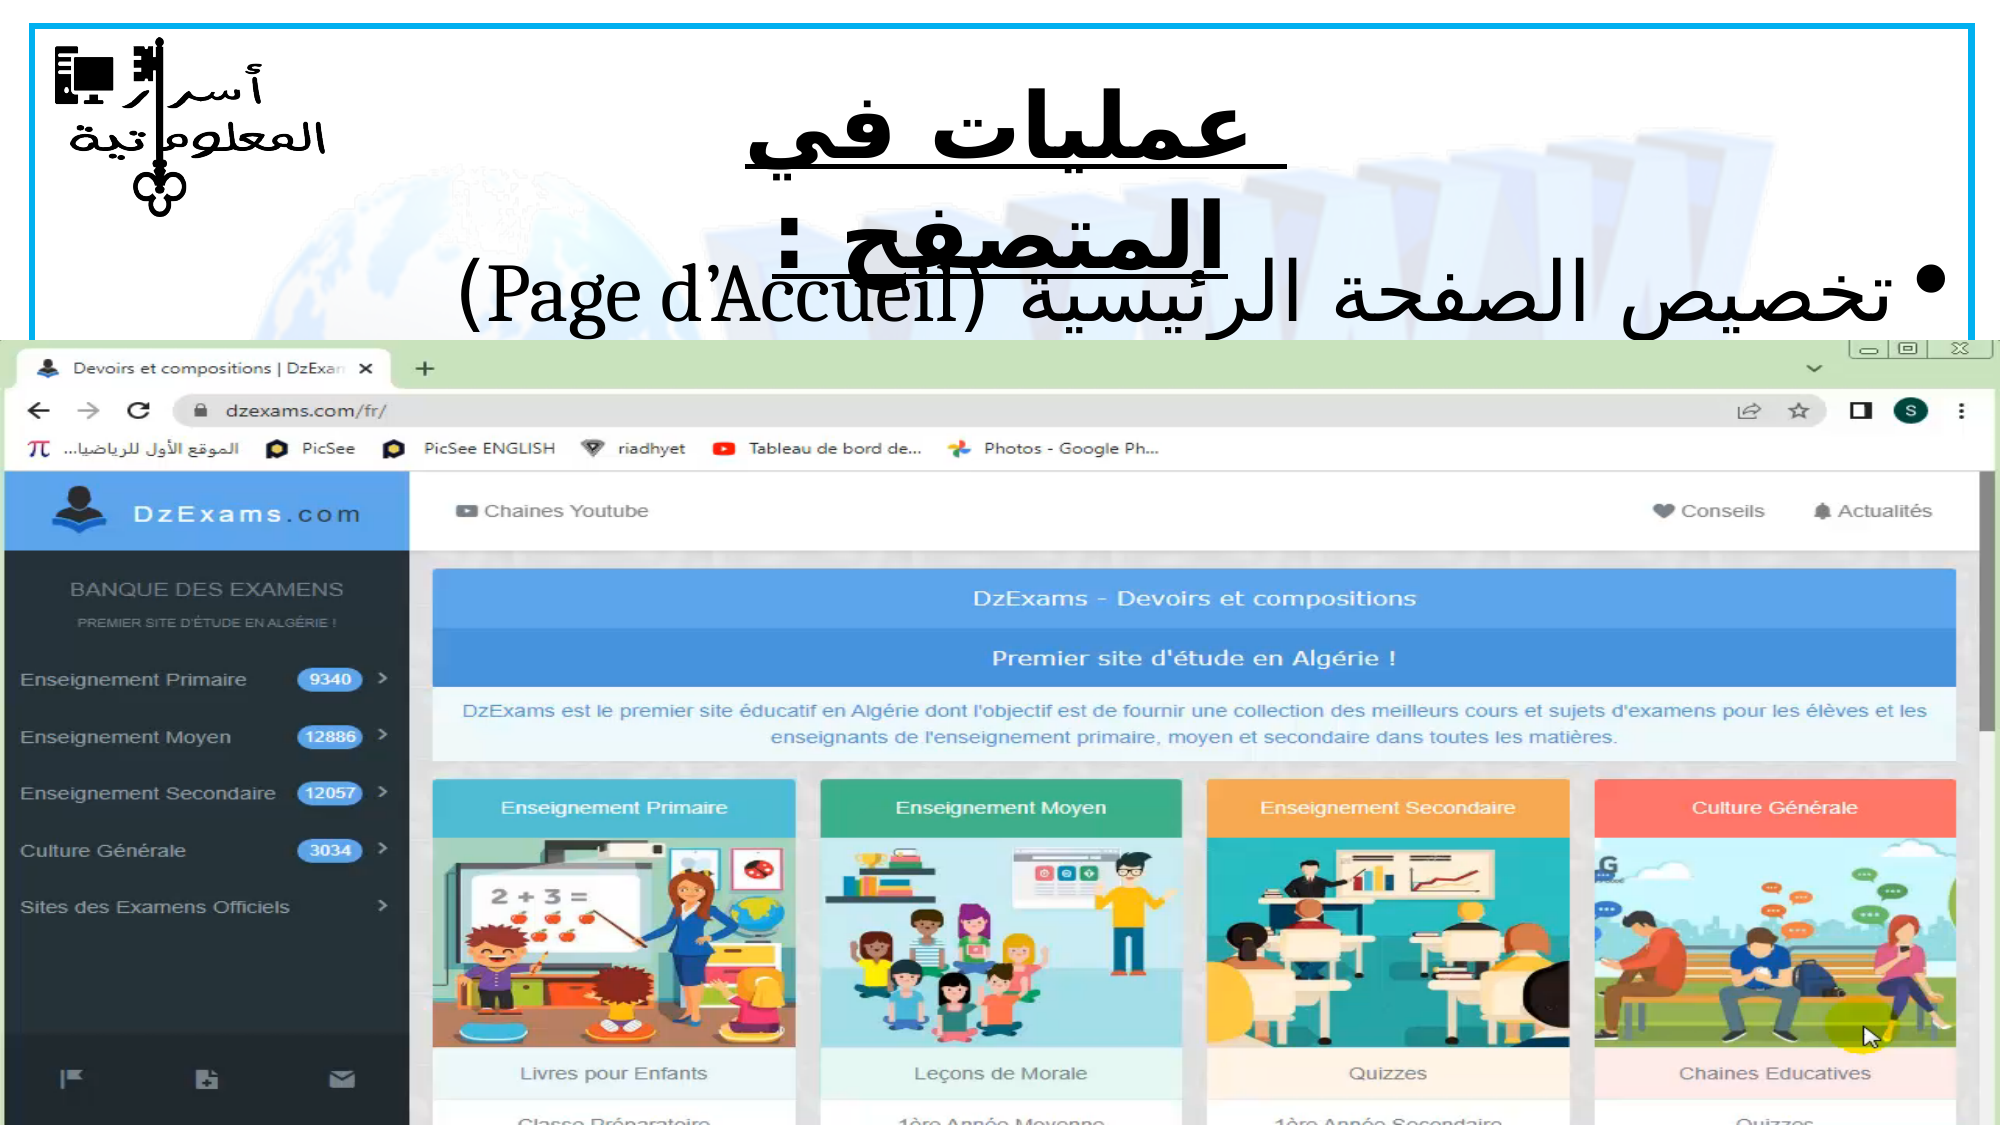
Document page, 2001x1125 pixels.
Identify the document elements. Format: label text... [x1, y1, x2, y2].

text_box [0, 339, 2000, 1125]
picture [55, 37, 325, 217]
text_box تخصيص الصفحة الرئيسية (Page d’Accueil) [284, 216, 1966, 339]
text_box عمليات في المتصفح : [500, 59, 1500, 294]
